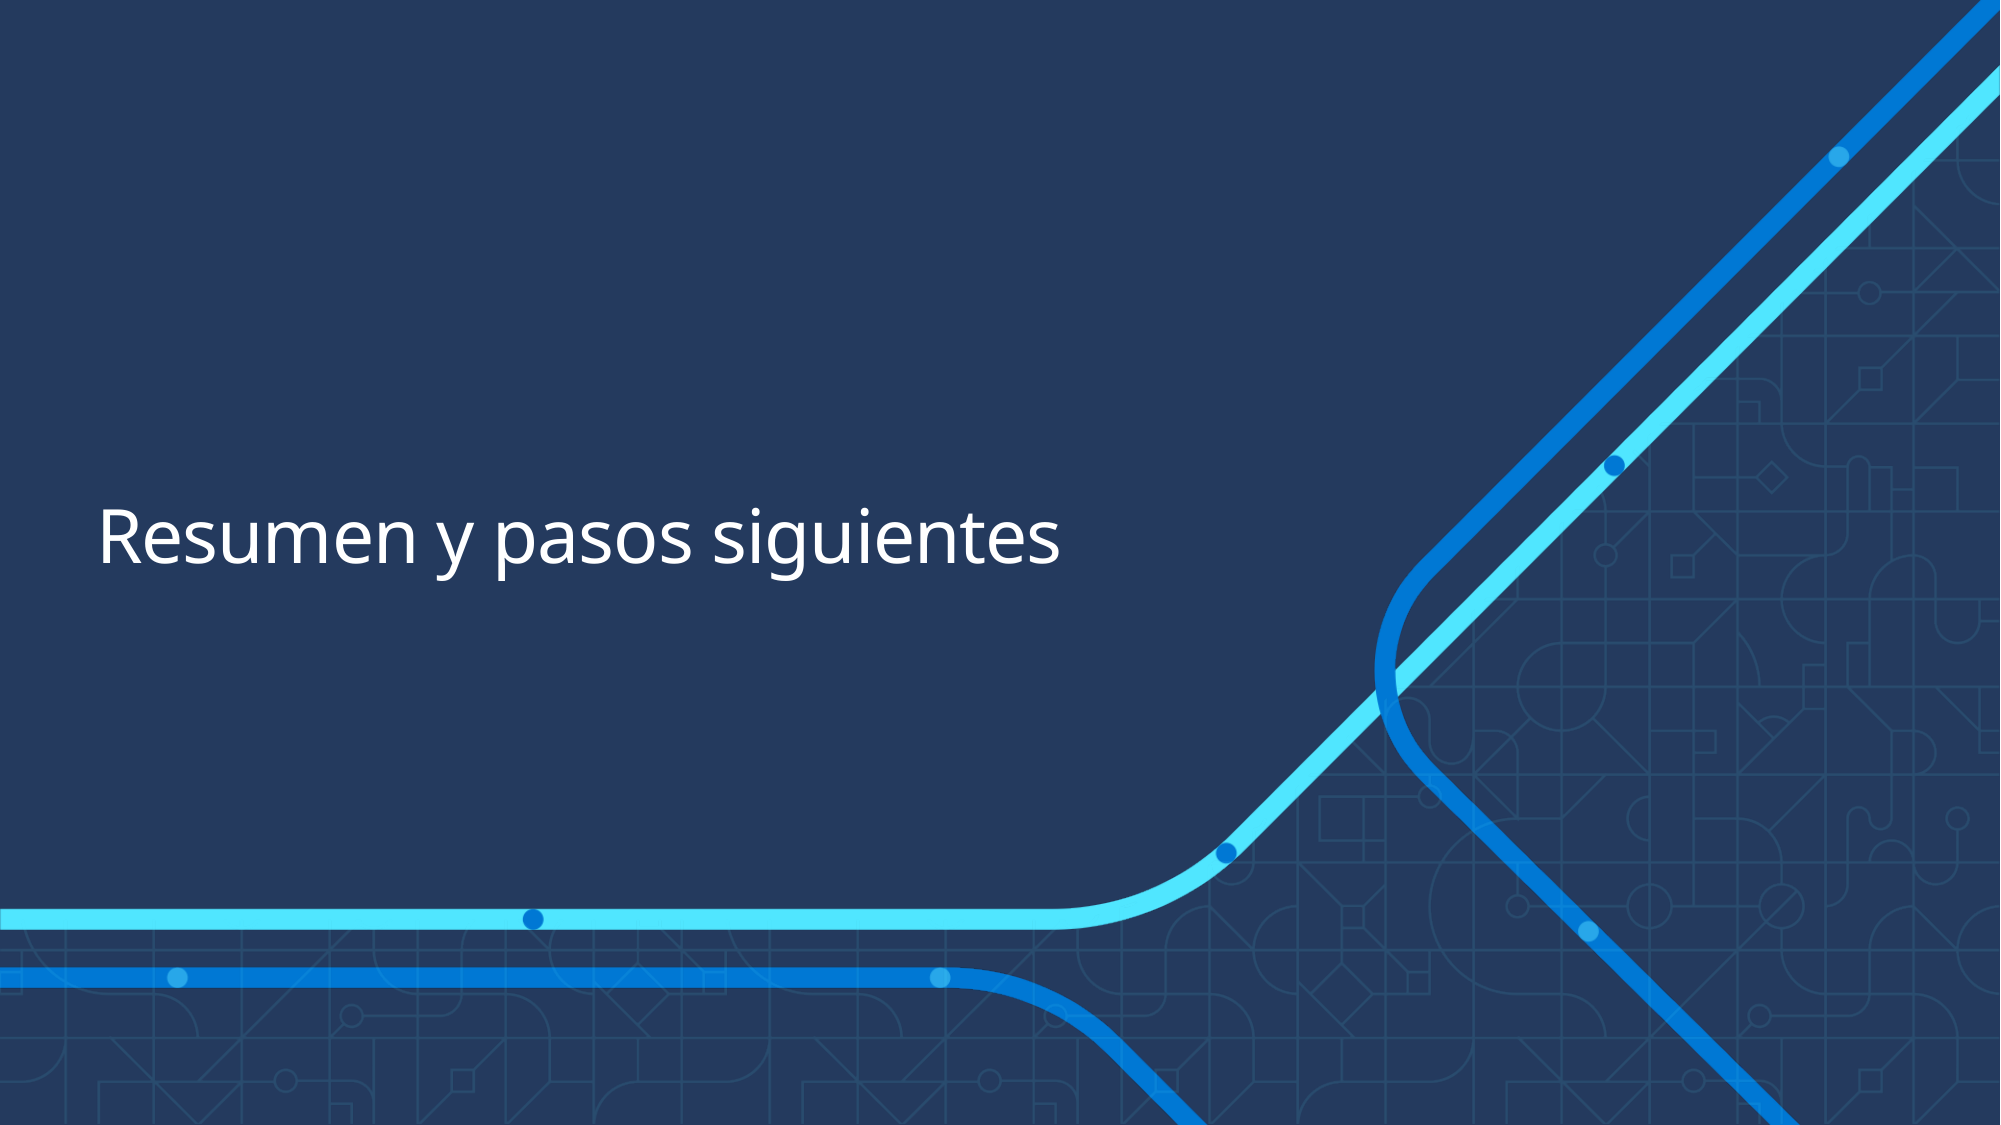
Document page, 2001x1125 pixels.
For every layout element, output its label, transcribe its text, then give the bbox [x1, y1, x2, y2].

picture [0, 0, 2000, 1125]
title Resumen y pasos siguientes [96, 391, 1225, 580]
